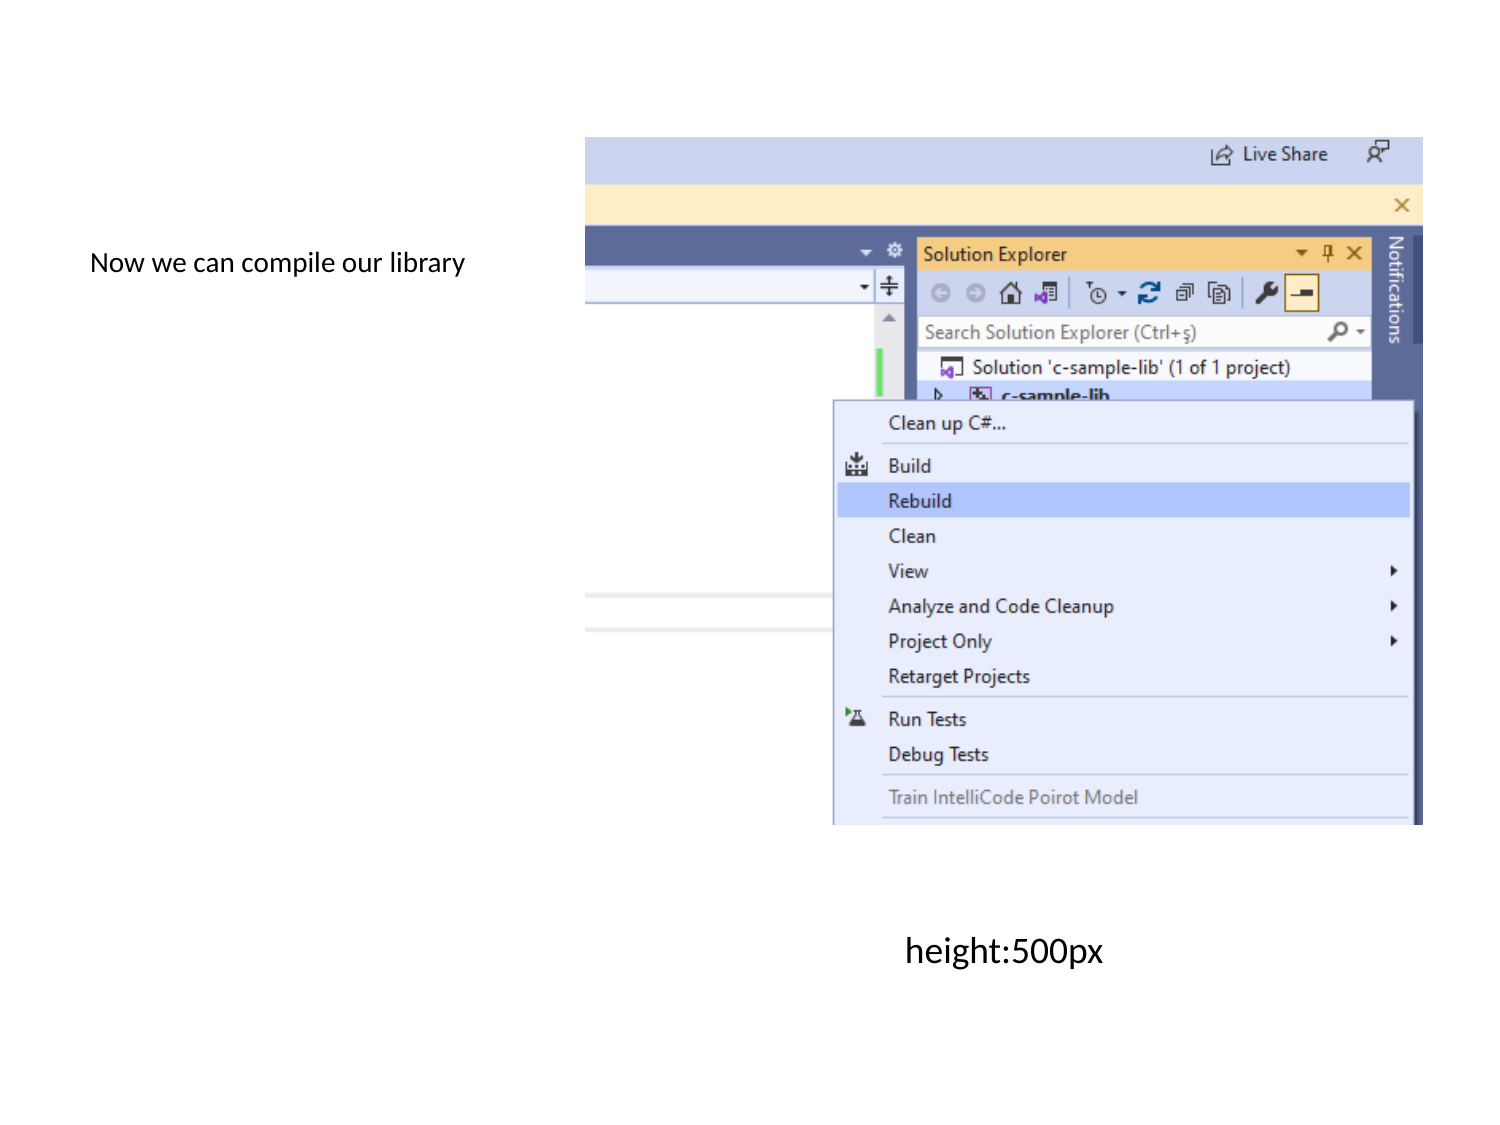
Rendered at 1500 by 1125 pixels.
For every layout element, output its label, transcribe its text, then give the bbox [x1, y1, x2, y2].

text_box height:500px [585, 918, 1423, 1003]
list Now we can compile our library [75, 235, 569, 1005]
picture [585, 137, 1424, 826]
